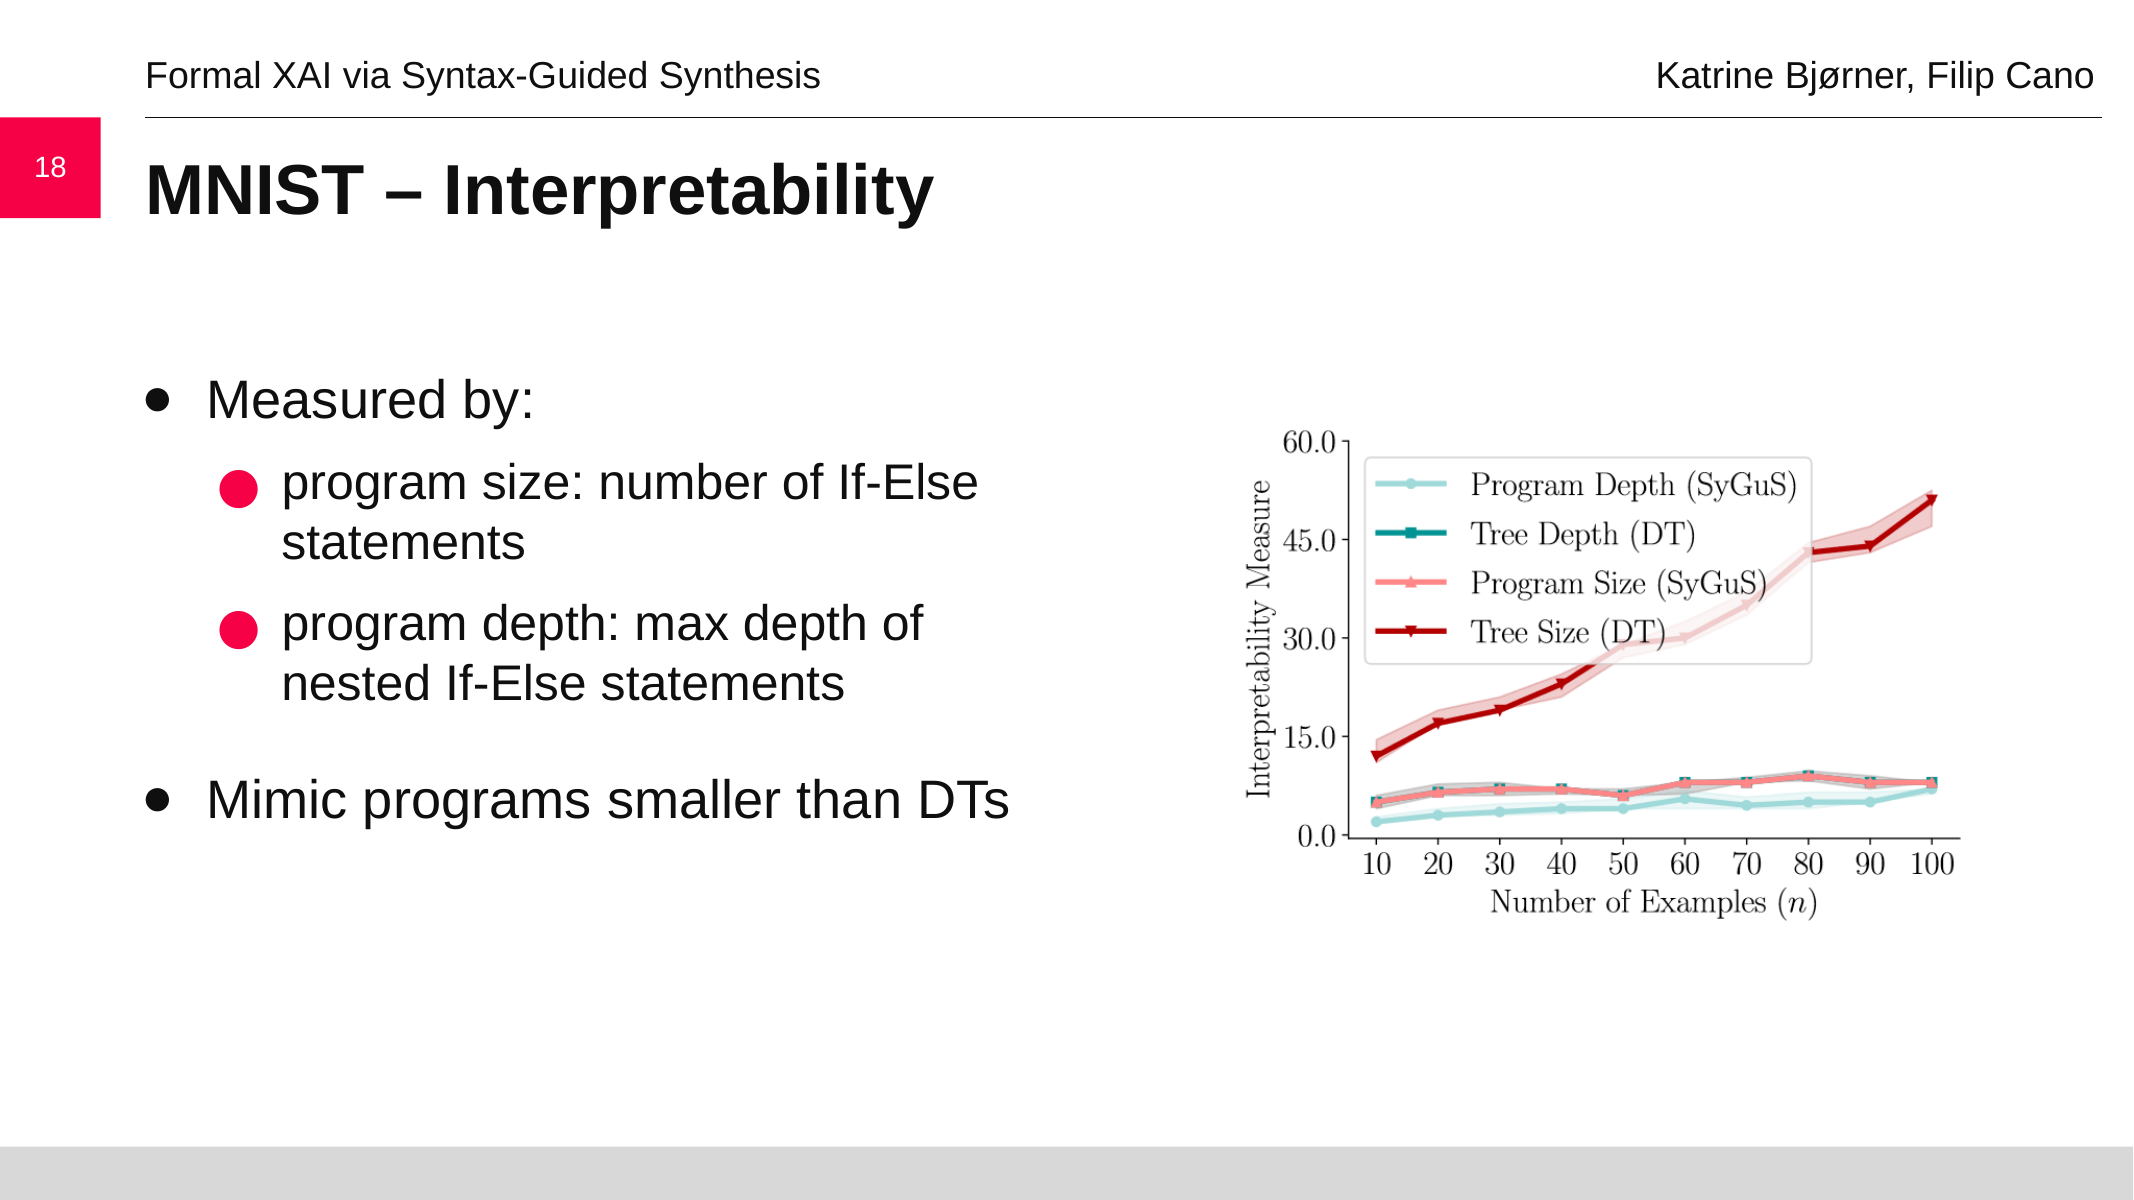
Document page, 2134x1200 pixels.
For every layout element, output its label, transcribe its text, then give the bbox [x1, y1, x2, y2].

slide_number 18 [0, 114, 101, 217]
title MNIST – Interpretability [145, 143, 2104, 257]
picture [1228, 421, 1989, 931]
list Formal XAI via Syntax-Guided Synthesis Katrine Bjørner, Filip Cano [145, 54, 2116, 97]
list Measured by: program size: number of If-Else statements program depth: max depth of nested If-Else statements Mimic programs smaller than DTs [131, 278, 2093, 1074]
